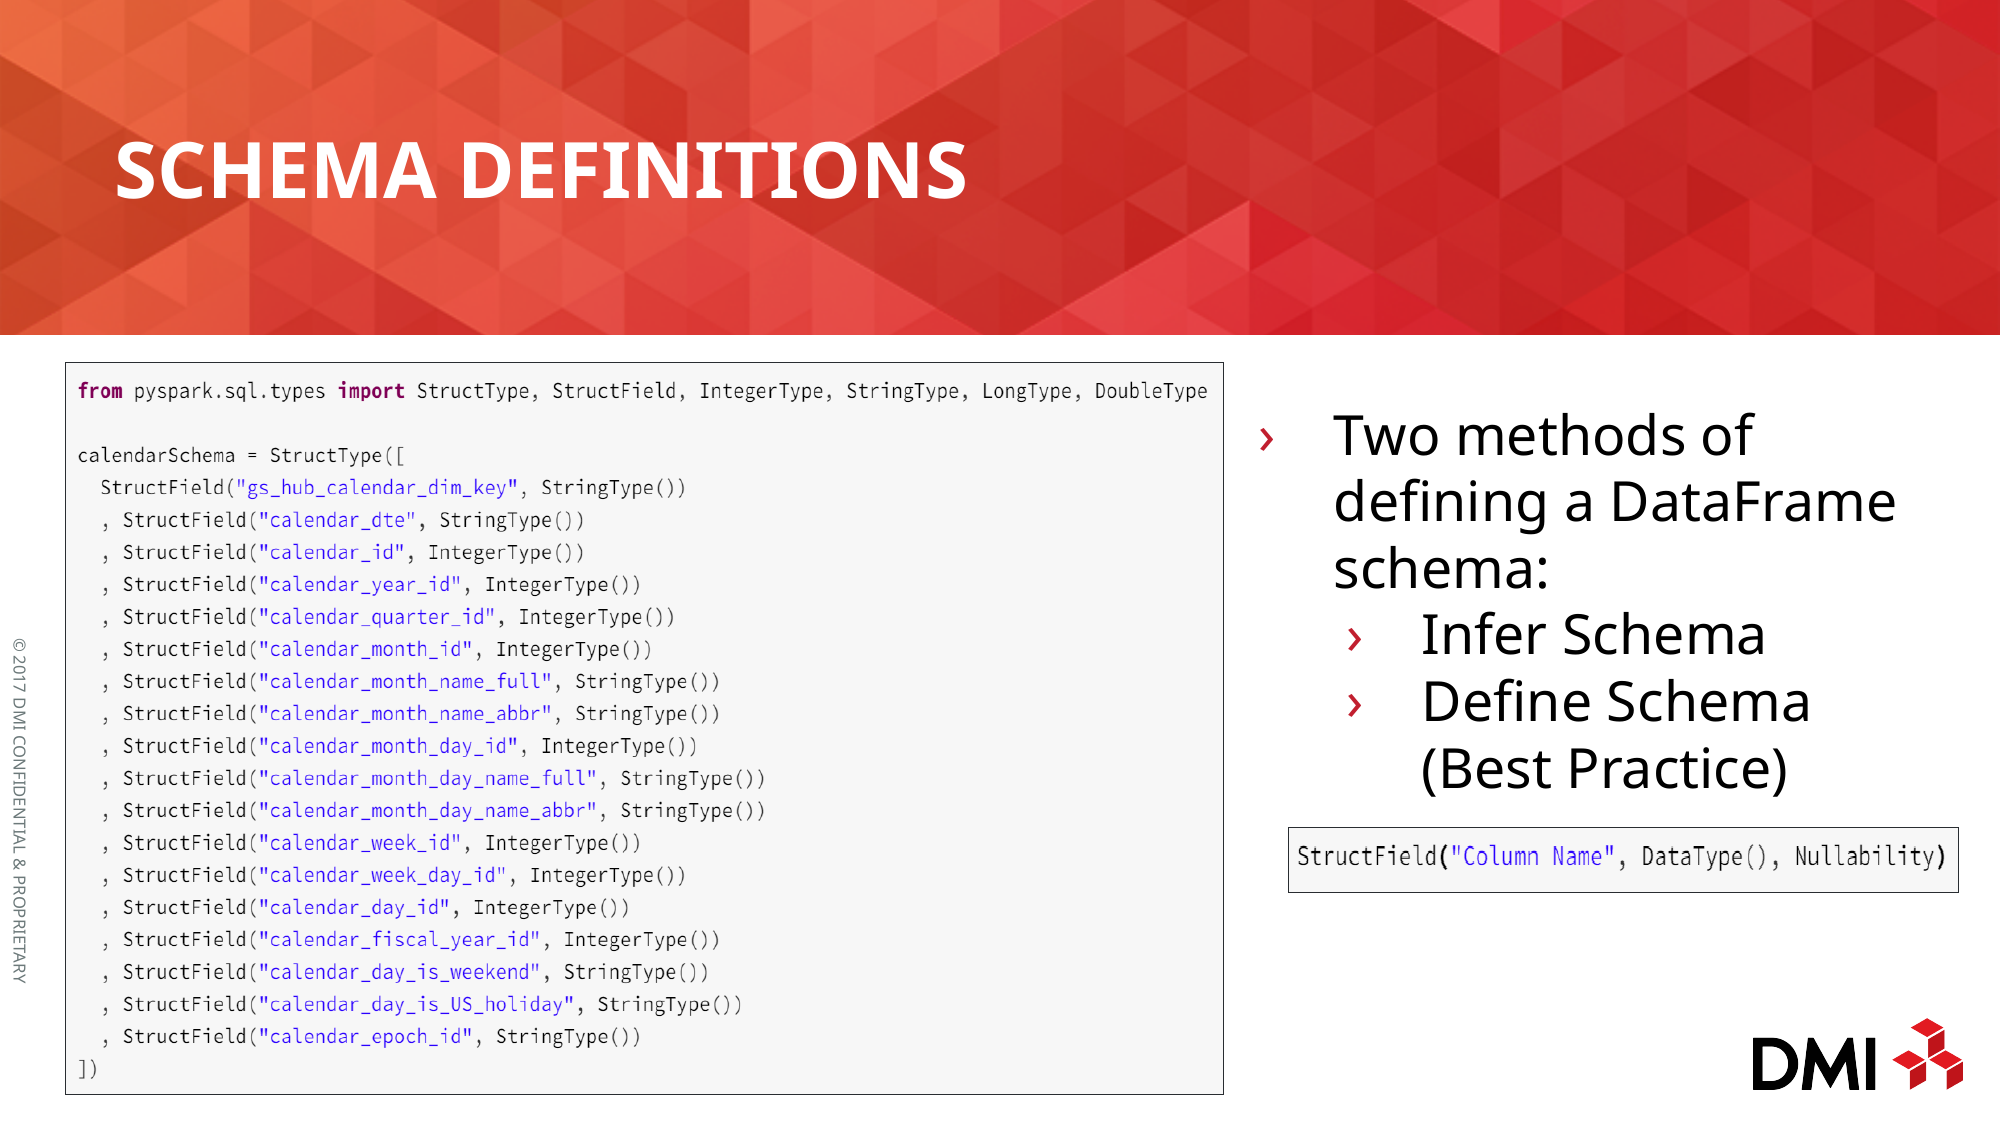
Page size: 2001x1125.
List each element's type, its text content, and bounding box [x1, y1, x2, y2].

picture [64, 362, 1224, 1095]
picture [0, 0, 2000, 335]
picture [1288, 827, 1959, 894]
list Two methods of defining a DataFrame schema: Infer Schema Define Schema (Best Practice) [1244, 392, 1972, 764]
title Schema Definitions [99, 51, 1900, 283]
picture [1753, 1018, 1963, 1090]
